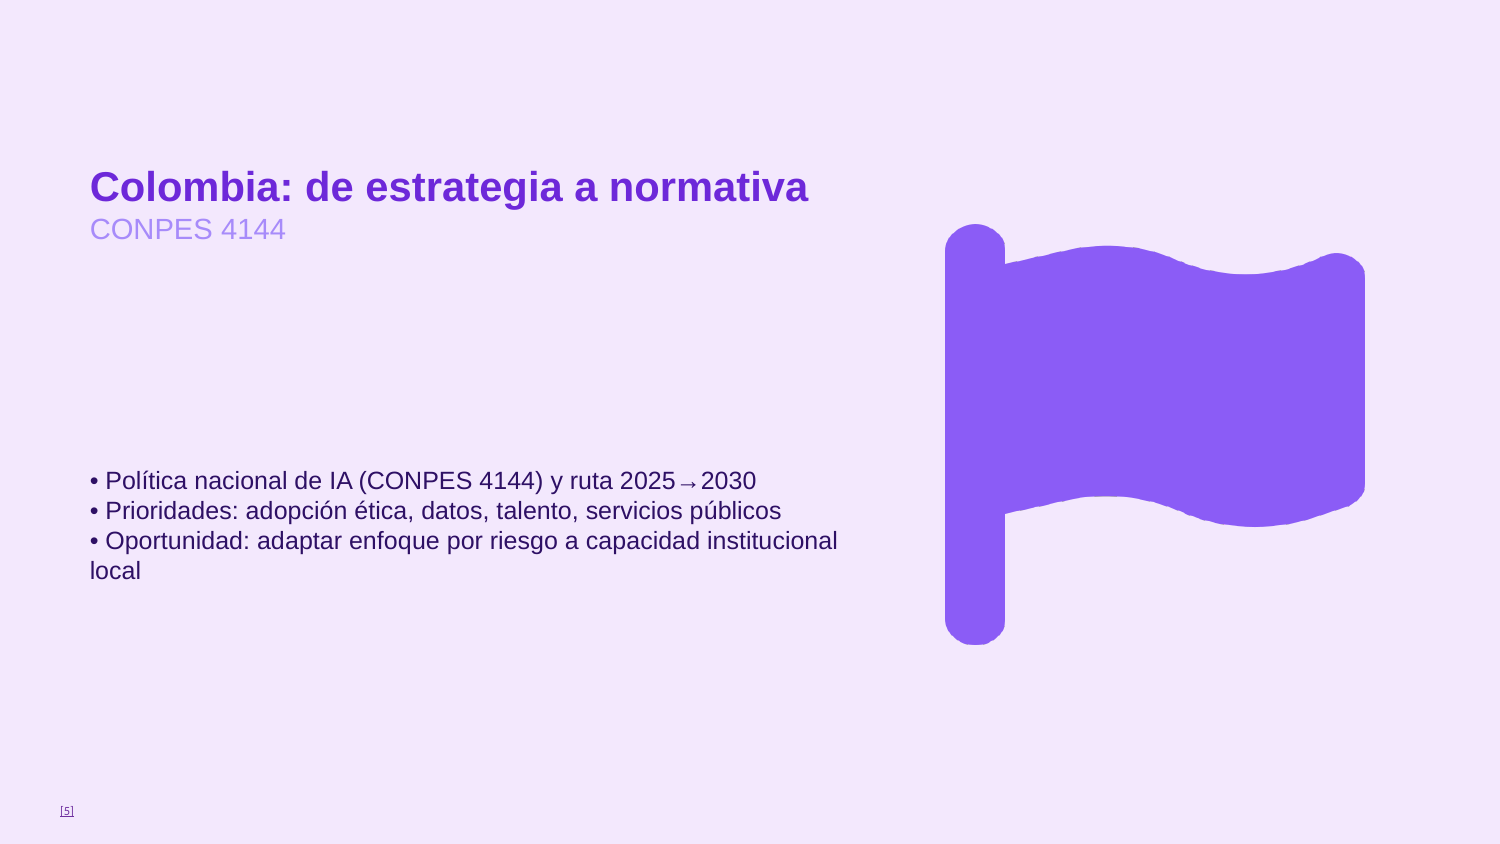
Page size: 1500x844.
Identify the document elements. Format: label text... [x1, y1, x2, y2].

text_box Colombia: de estrategia a normativa CONPES 4144 [74, 119, 900, 285]
picture [944, 224, 1365, 645]
text_box • Política nacional de IA (CONPES 4144) y ruta 2025→2030 • Prioridades: adopción ética, datos, talento, servicios públicos • Oportunidad: adaptar enfoque por riesgo a capacidad institucional local [74, 299, 900, 750]
text_box [5] [59, 791, 1440, 829]
